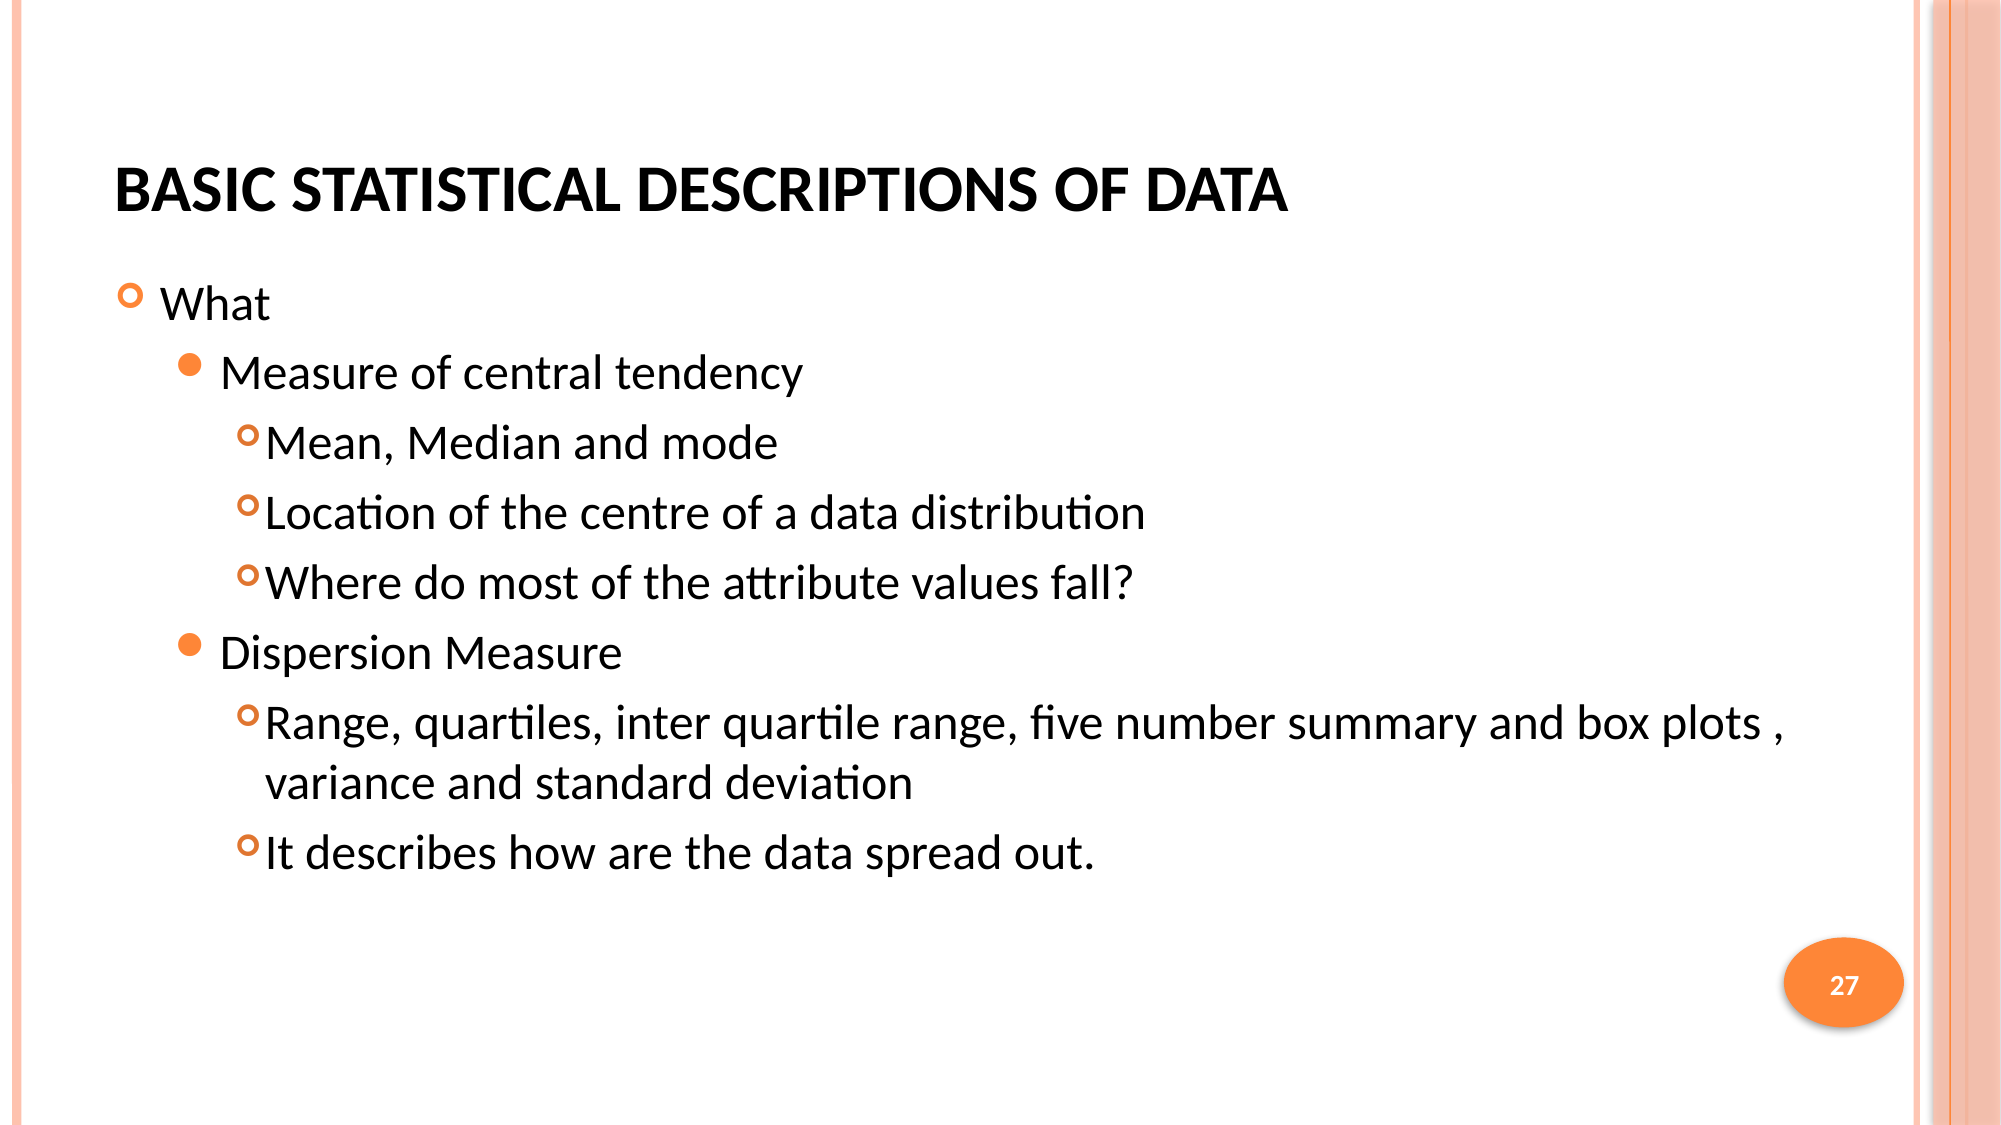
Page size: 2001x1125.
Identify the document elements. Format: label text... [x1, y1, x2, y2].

title Basic Statistical Descriptions of Data [99, 45, 1833, 233]
slide_number 27 [1777, 940, 1912, 1027]
list What Measure of central tendency Mean, Median and mode Location of the centre of a data distribution Where do most of the attribute values fall? Dispersion Measure Range, quartiles, inter quartile range, five number summary and box plots , variance and standard deviation It describes how are the data spread out. [99, 262, 1868, 1062]
